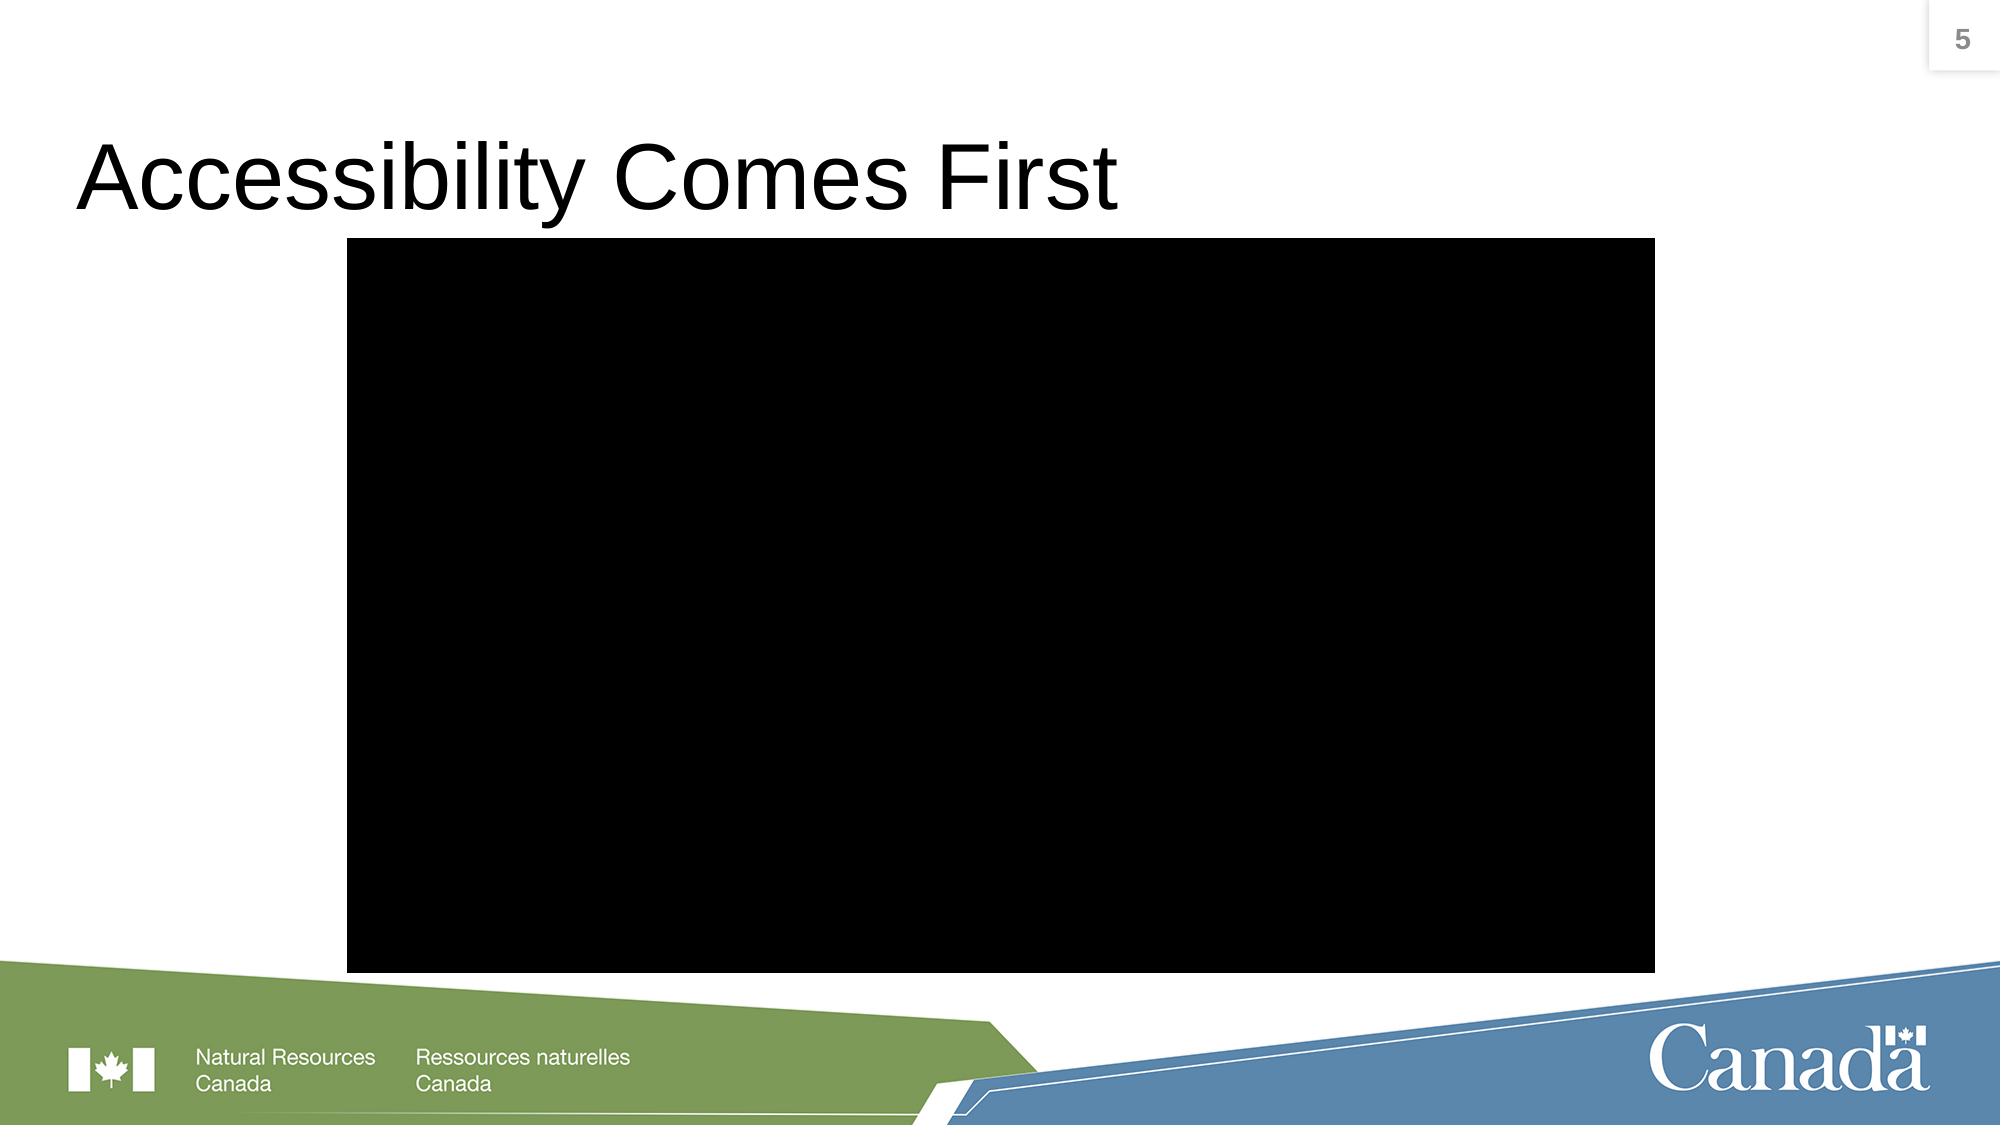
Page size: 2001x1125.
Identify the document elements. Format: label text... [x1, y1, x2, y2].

title Accessibility Comes First [76, 75, 1925, 238]
picture [0, 0, 2000, 1125]
slide_number 5 [1926, 0, 2000, 75]
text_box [346, 237, 1655, 974]
